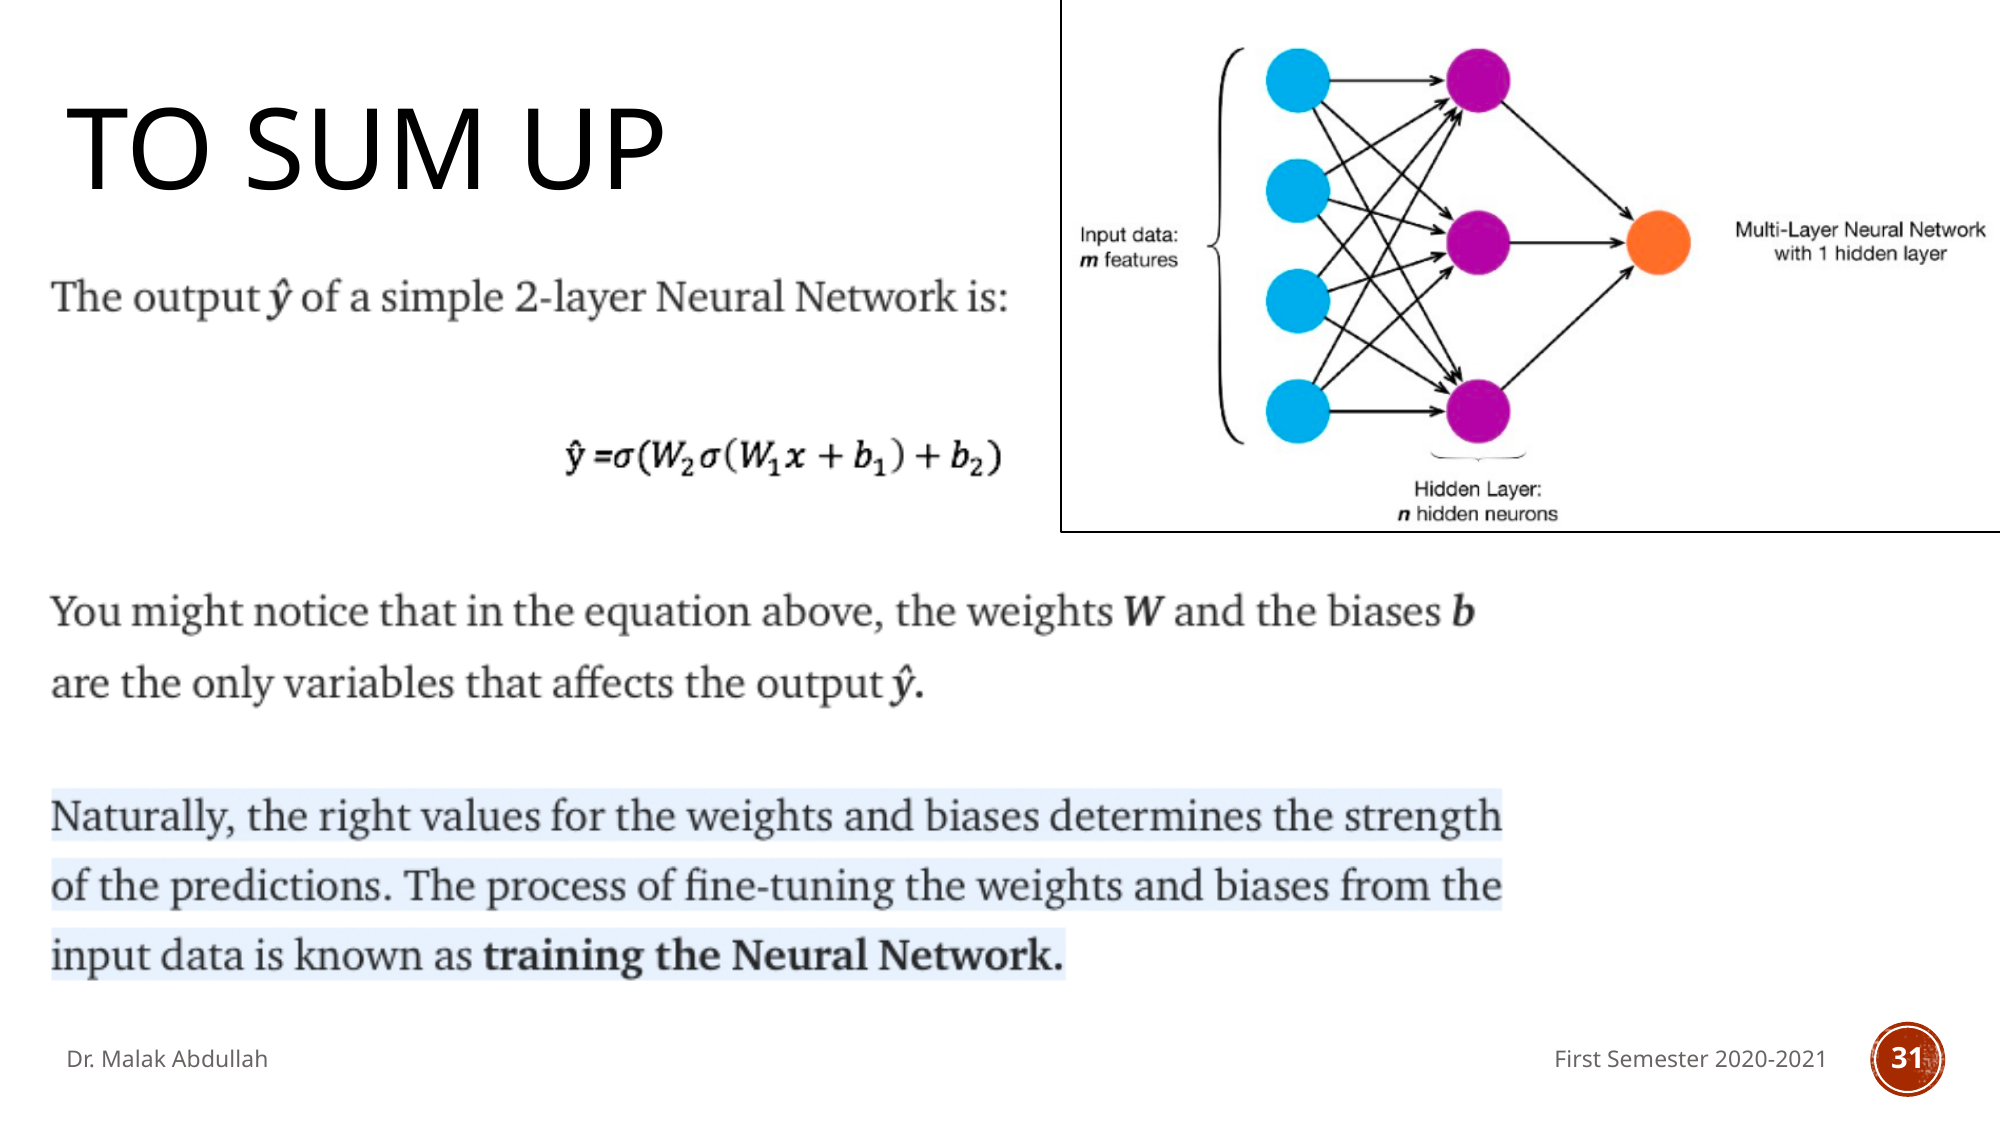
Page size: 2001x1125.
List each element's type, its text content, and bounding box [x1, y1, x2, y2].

picture [1062, 0, 2000, 531]
slide_number 31 [1855, 1028, 1961, 1089]
slide_number First Semester 2020-2021 [1306, 1028, 1844, 1089]
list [34, 262, 1543, 1016]
title To sum up [51, 49, 1060, 257]
footer Dr. Malak Abdullah [51, 1028, 1217, 1089]
